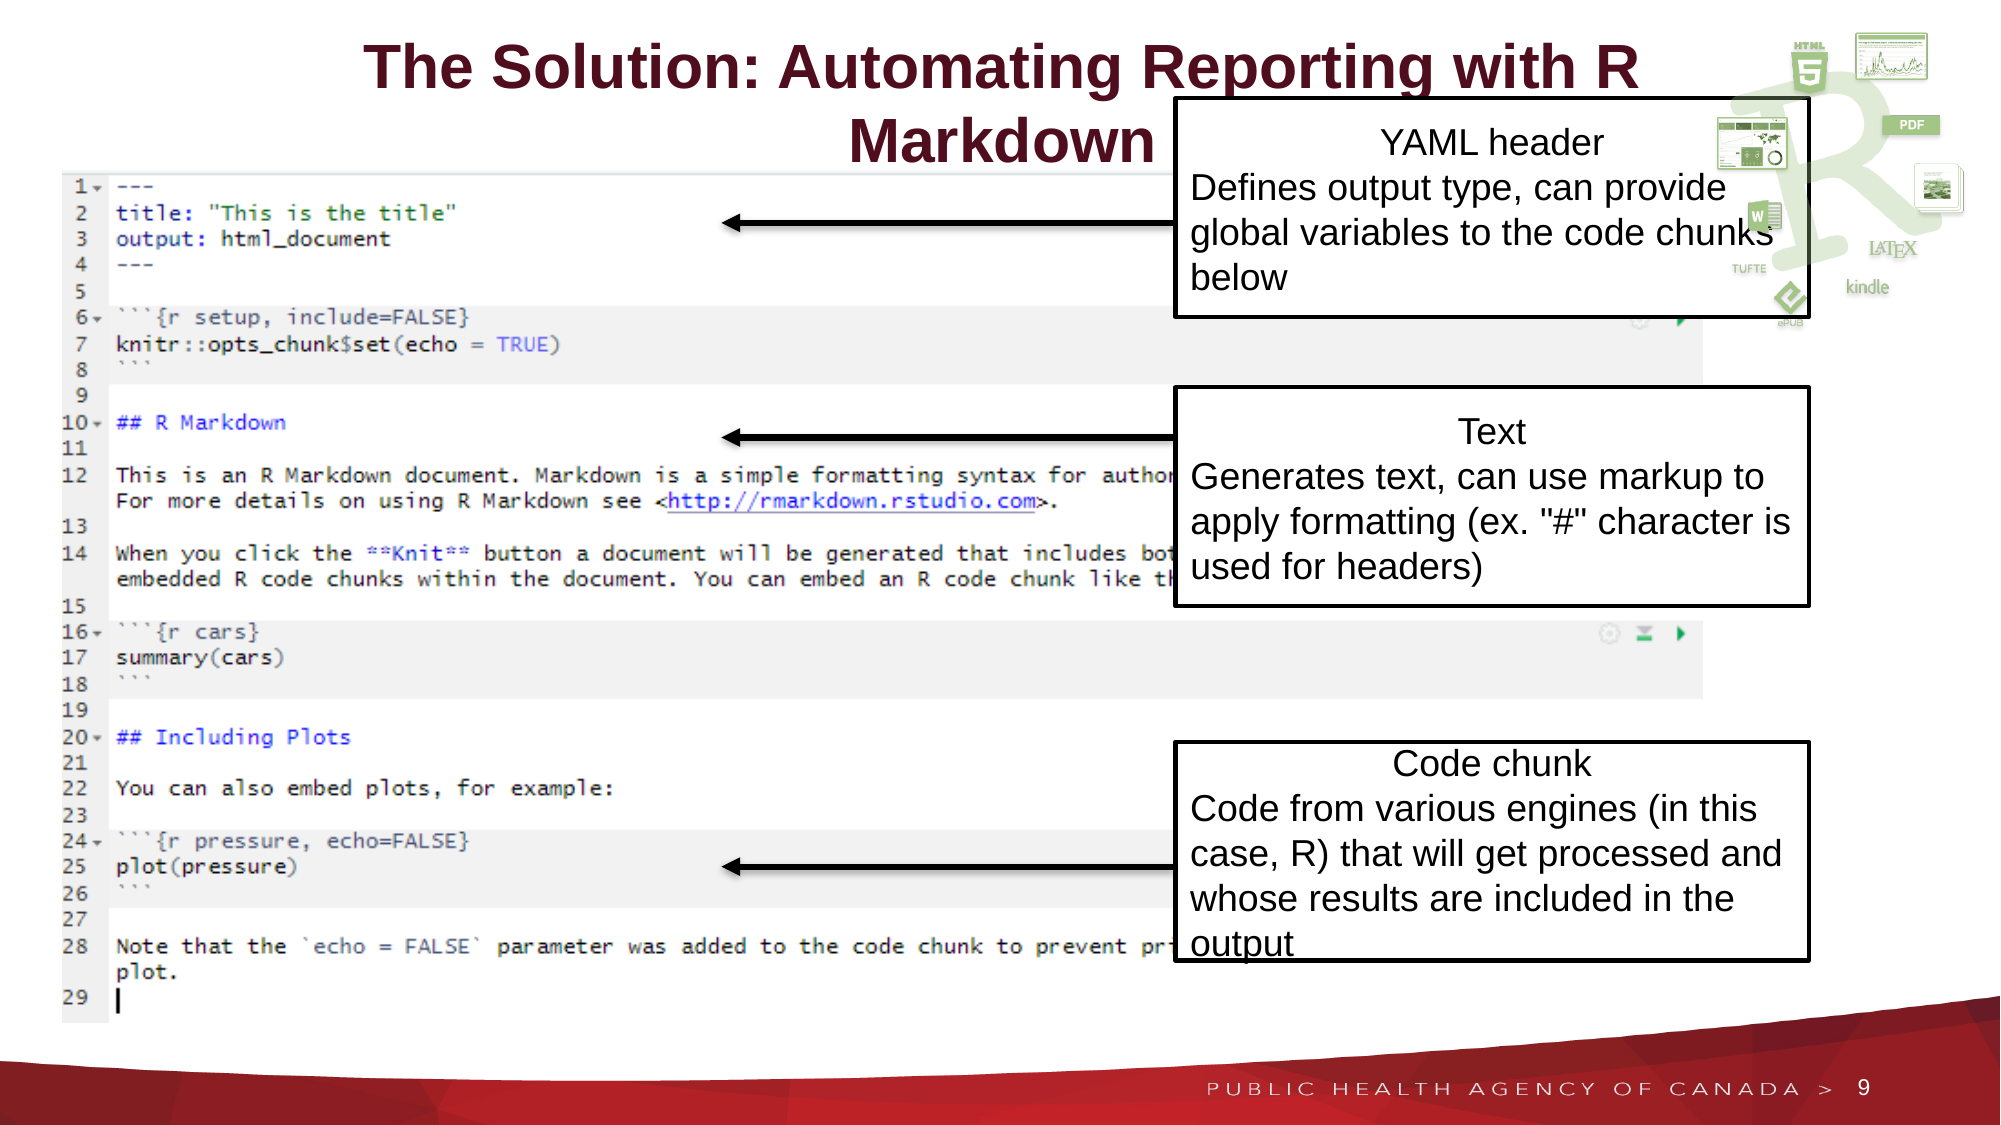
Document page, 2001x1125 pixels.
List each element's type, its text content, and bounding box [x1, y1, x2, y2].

text_box Code chunk Code from various engines (in this case, R) that will get processed and whose results are included in the output [1707, 740, 1811, 963]
picture [0, 0, 2000, 1125]
title The Solution: Automating Reporting with R Markdown [298, 26, 1681, 168]
text_box YAML header Defines output type, can provide global variables to the code chunks below [1173, 96, 1681, 168]
slide_number 9 [1842, 1055, 1967, 1116]
text_box Text Generates text, can use markup to apply formatting (ex. "#" character is used for headers) [1707, 385, 1811, 608]
